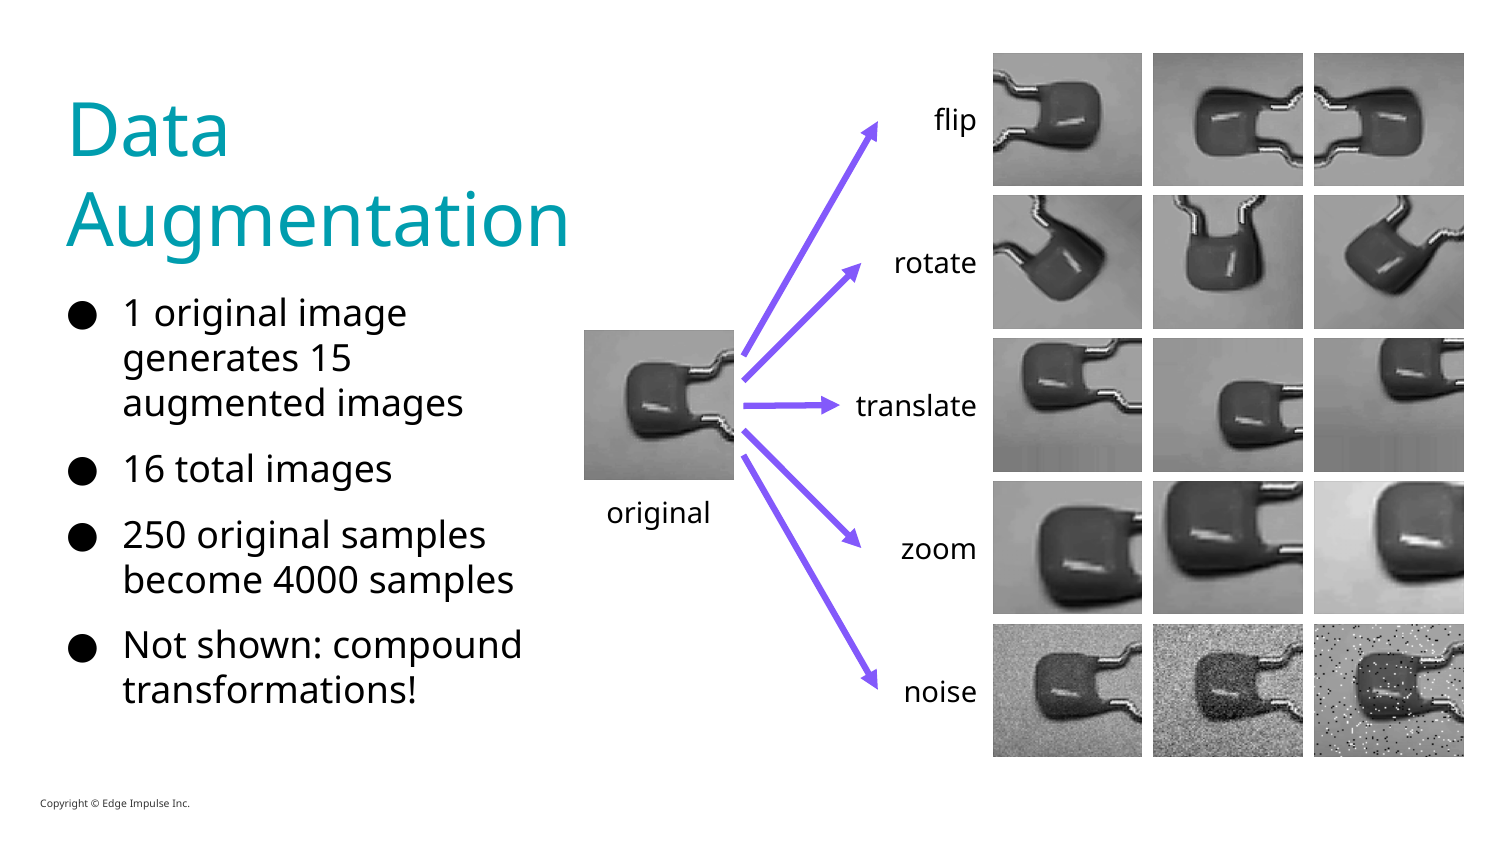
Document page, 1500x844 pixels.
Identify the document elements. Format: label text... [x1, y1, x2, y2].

text_box zoom [884, 515, 987, 580]
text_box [743, 362, 862, 382]
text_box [743, 429, 862, 454]
picture [992, 481, 1143, 615]
picture [1153, 52, 1303, 186]
picture [1153, 338, 1303, 472]
picture [1314, 624, 1464, 758]
text_box rotate [884, 229, 987, 295]
picture [992, 624, 1143, 758]
picture [583, 330, 734, 480]
text_box original [574, 479, 737, 544]
picture [1153, 195, 1303, 329]
picture [992, 52, 1143, 186]
picture [992, 195, 1143, 329]
text_box noise [749, 657, 987, 723]
picture [1314, 481, 1464, 615]
picture [1314, 195, 1464, 329]
text_box 1 original image generates 15 augmented images 16 total images 250 original samples become 4000 samples Not shown: compound transformations! [32, 273, 574, 727]
picture [1314, 338, 1464, 472]
picture [992, 338, 1143, 472]
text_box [743, 454, 879, 690]
title Data Augmentation [51, 66, 987, 179]
picture [1153, 481, 1303, 615]
picture [1314, 52, 1464, 186]
picture [1153, 624, 1303, 758]
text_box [743, 121, 879, 357]
text_box flip [749, 86, 987, 152]
text_box translate [749, 372, 987, 438]
